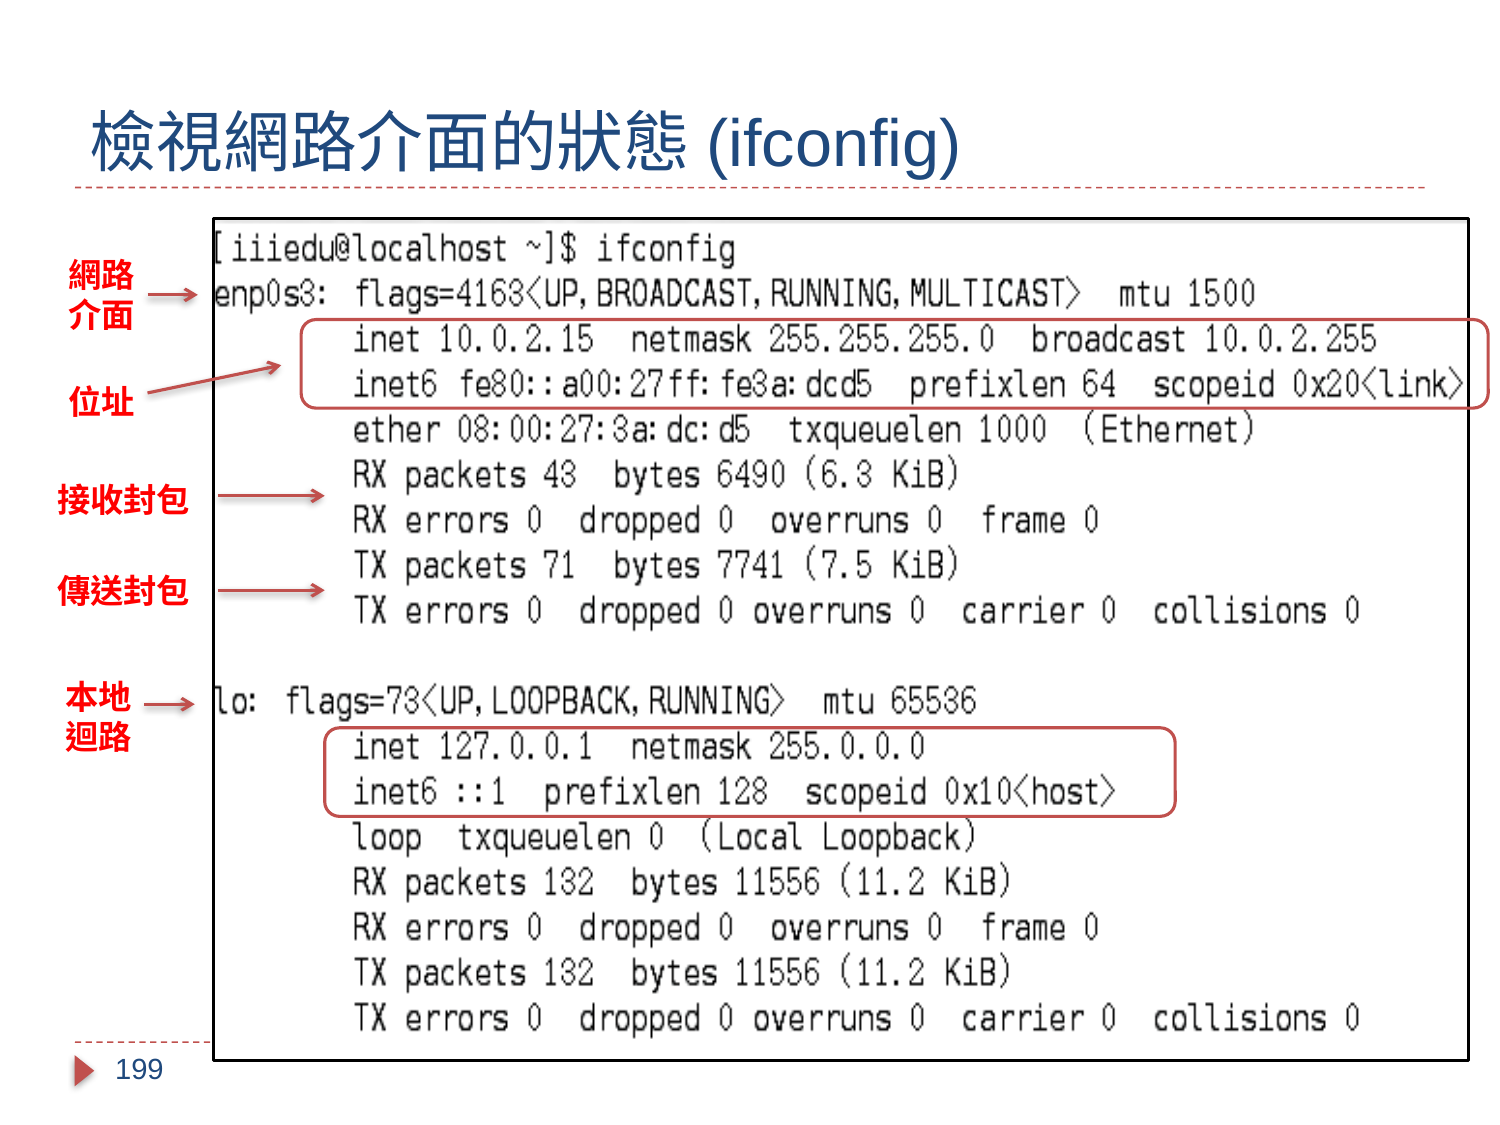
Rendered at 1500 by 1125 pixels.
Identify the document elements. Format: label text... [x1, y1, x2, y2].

text_box 接收封包 [42, 471, 205, 527]
text_box 傳送封包 [42, 562, 205, 618]
slide_number 199 [100, 1042, 426, 1103]
text_box 本地 迴路 [50, 668, 147, 764]
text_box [147, 364, 282, 394]
text_box 位址 [53, 373, 150, 429]
text_box 網路 介面 [53, 246, 150, 342]
picture [214, 219, 1467, 1059]
title 檢視網路介面的狀態(ifconfig) [75, 24, 1425, 188]
text_box [1473, 317, 1490, 410]
